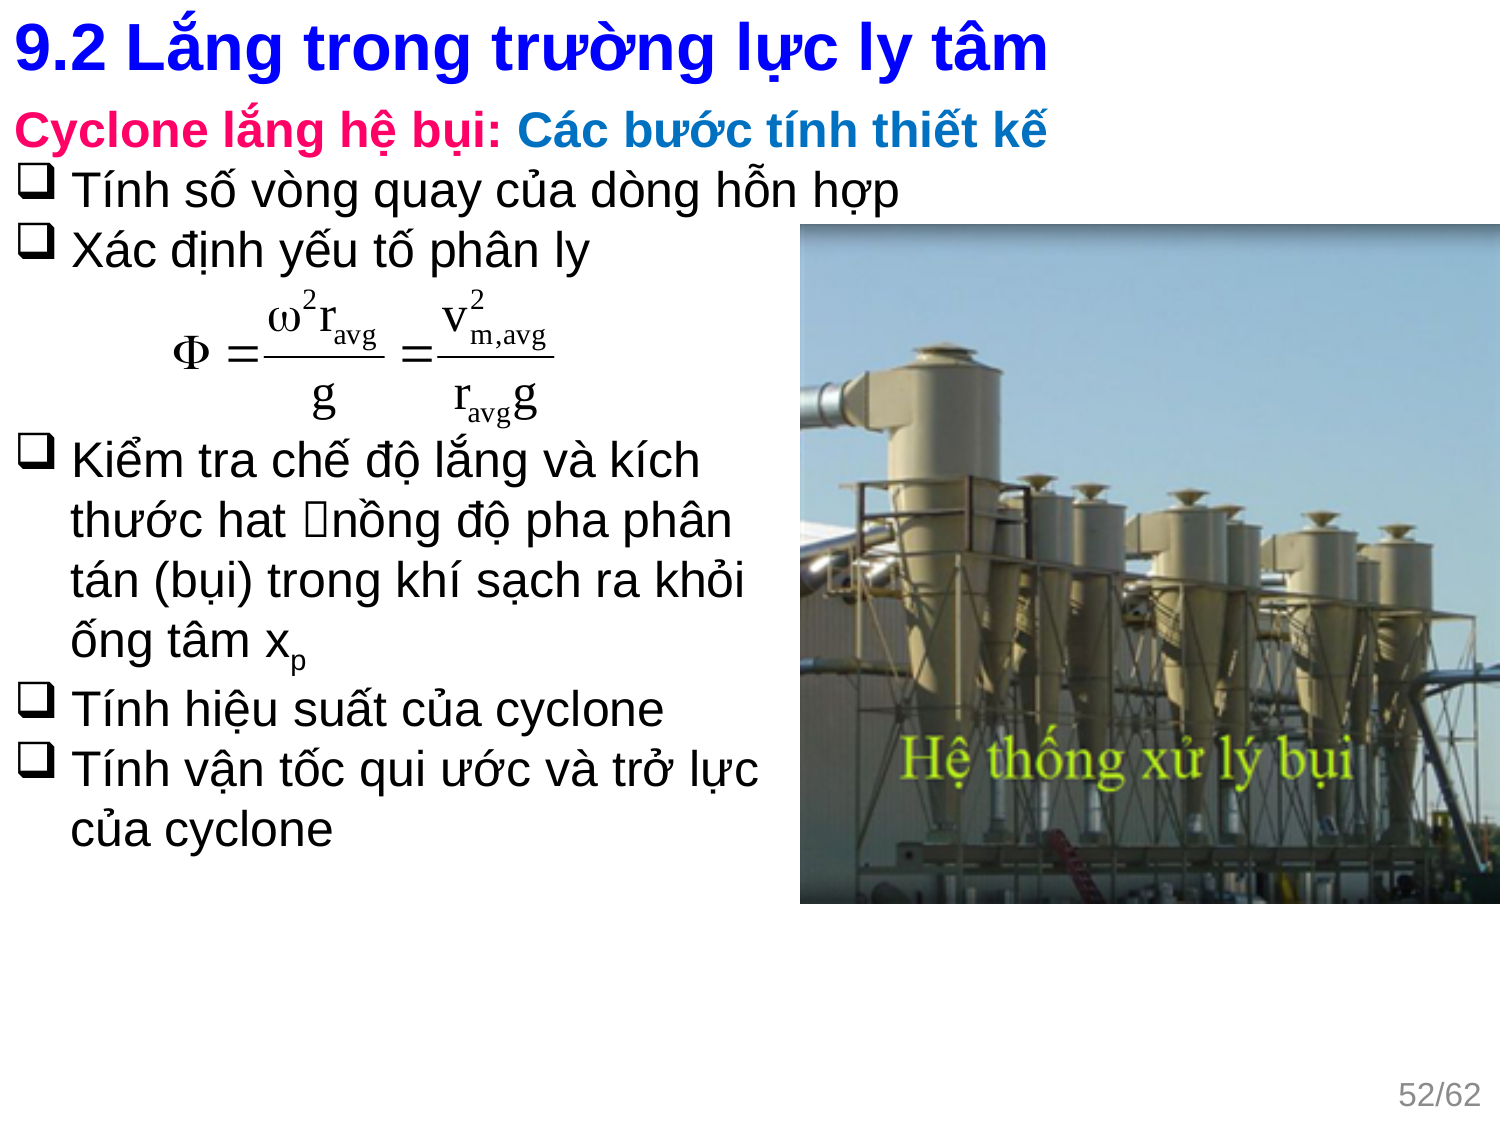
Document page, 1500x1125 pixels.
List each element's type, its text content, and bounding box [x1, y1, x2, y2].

picture [799, 224, 1500, 905]
text_box Cyclone lắng hệ bụi: Các bước tính thiết kế Tính số vòng quay của dòng hỗn hợp Xác định yếu tố phân ly Kiểm tra chế độ lắng và kích thước hat nồng độ pha phân tán (bụi) trong khí sạch ra khỏi ống tâm xp Tính hiệu suất của cyclone Tính vận tốc qui ước và trở lực của cyclone [0, 90, 1500, 914]
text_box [165, 276, 563, 438]
text_box 9.2 Lắng trong trường lực ly tâm [0, 0, 1500, 89]
slide_number 52/62 [1146, 1063, 1497, 1124]
